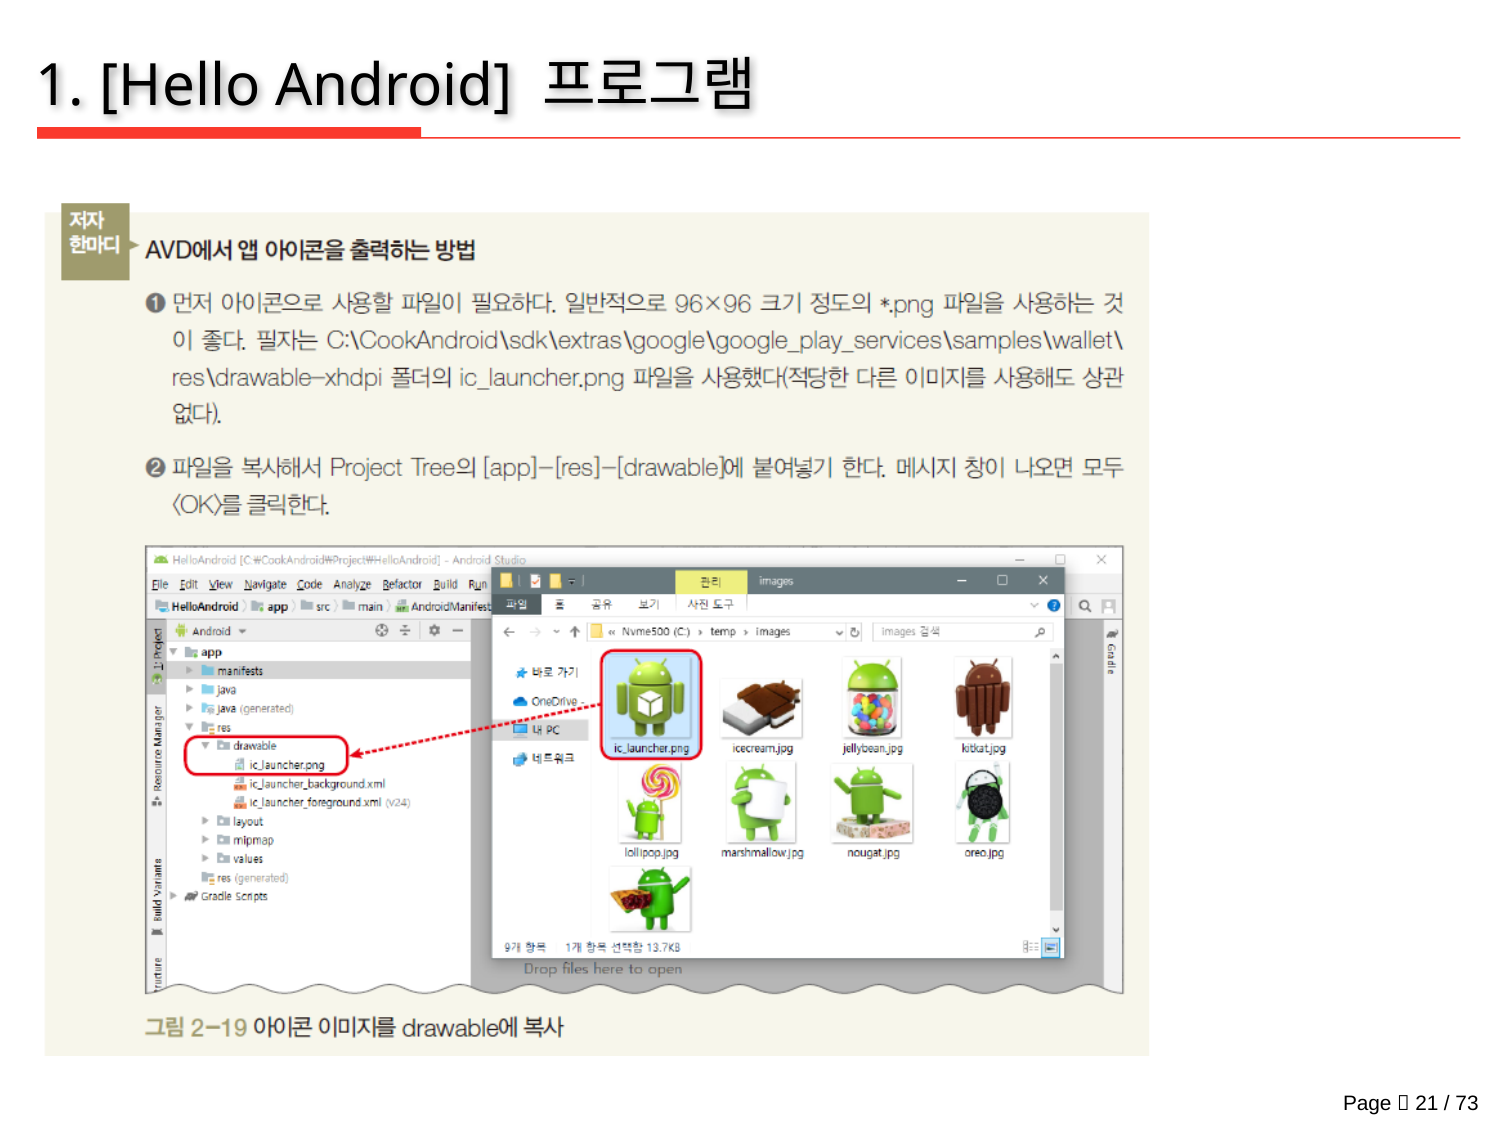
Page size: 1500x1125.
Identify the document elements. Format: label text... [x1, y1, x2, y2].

title 1. [Hello Android] 프로그램 [35, 47, 1434, 142]
picture [37, 192, 1157, 1056]
